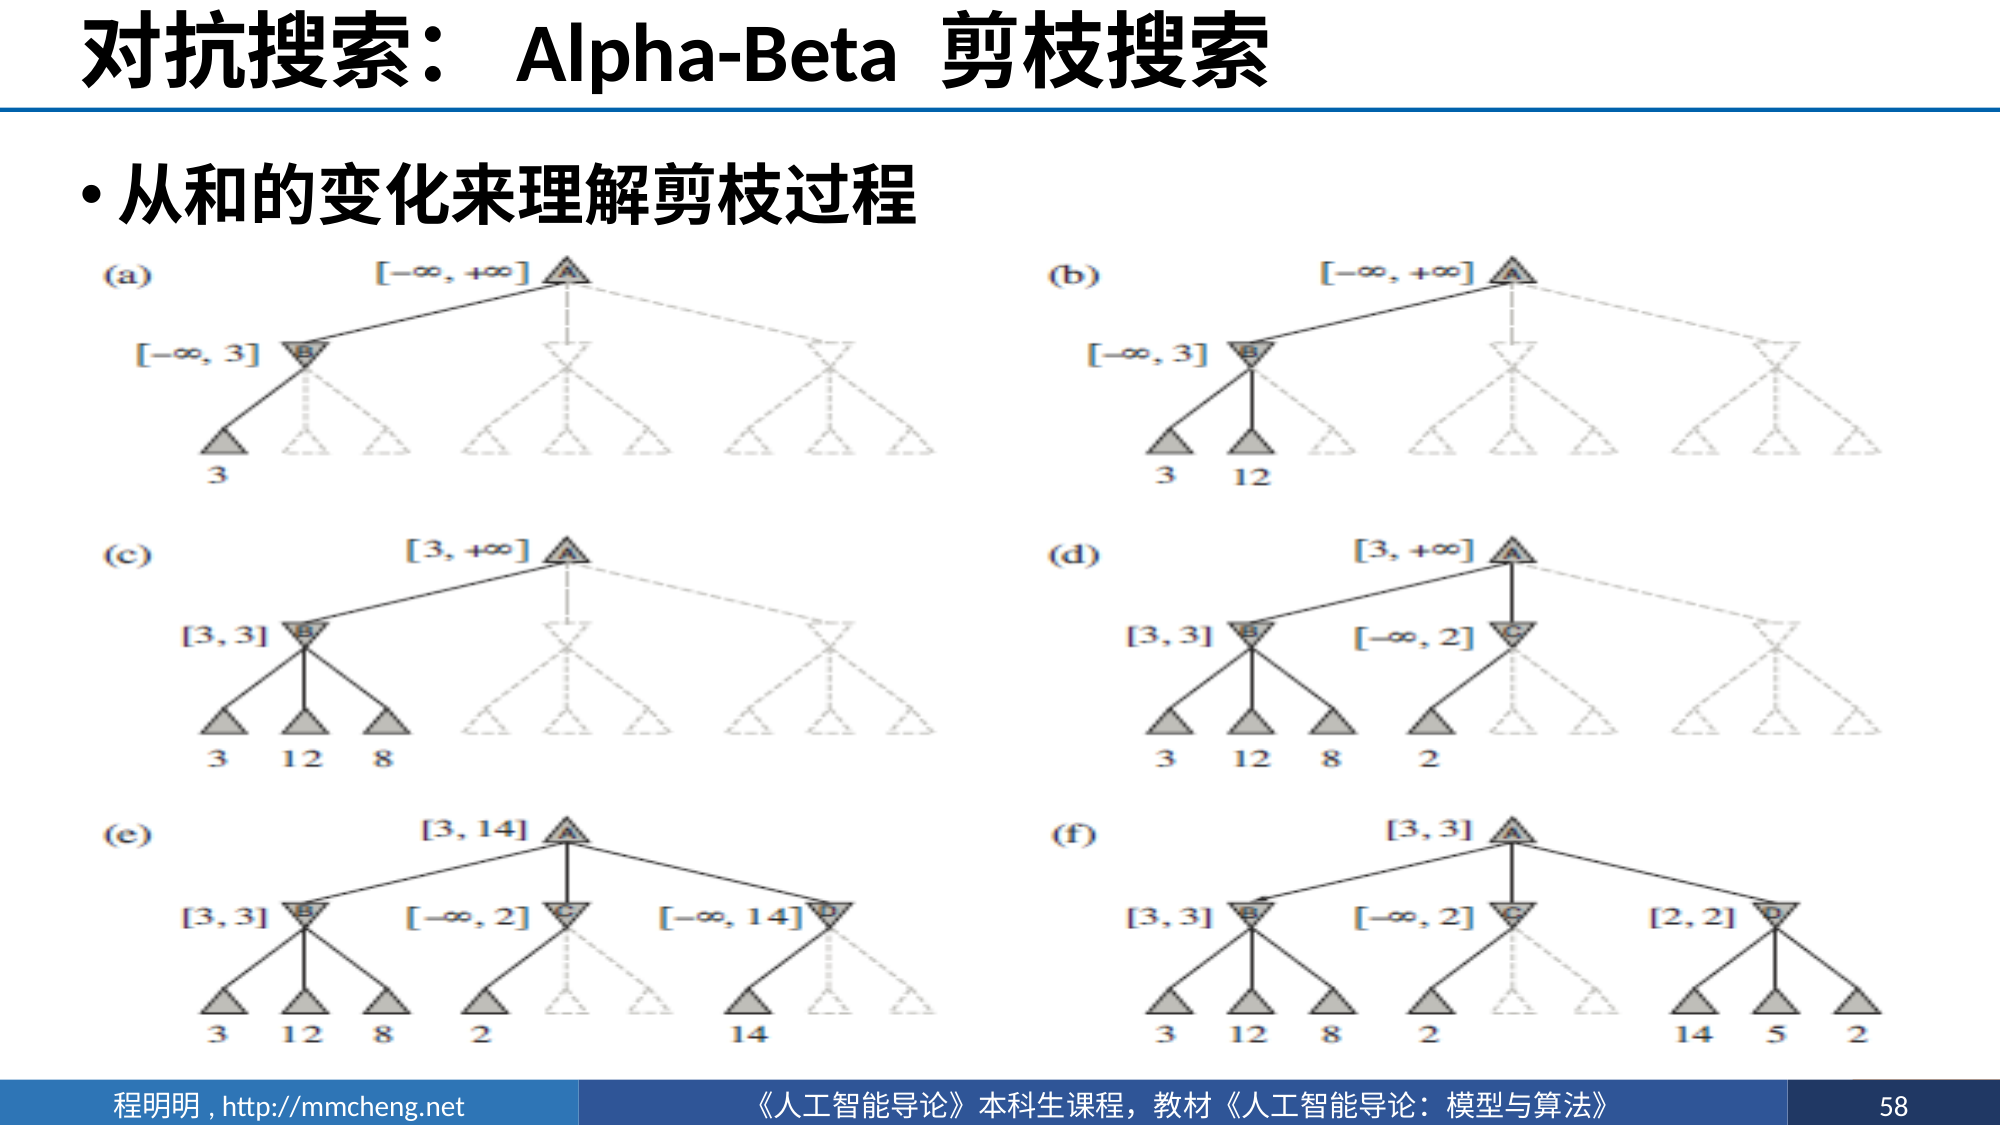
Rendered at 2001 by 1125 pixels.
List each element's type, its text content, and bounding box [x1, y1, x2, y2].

title 对抗搜索：Alpha-Beta 剪枝搜索 [64, 0, 2000, 110]
picture [93, 247, 1907, 1053]
